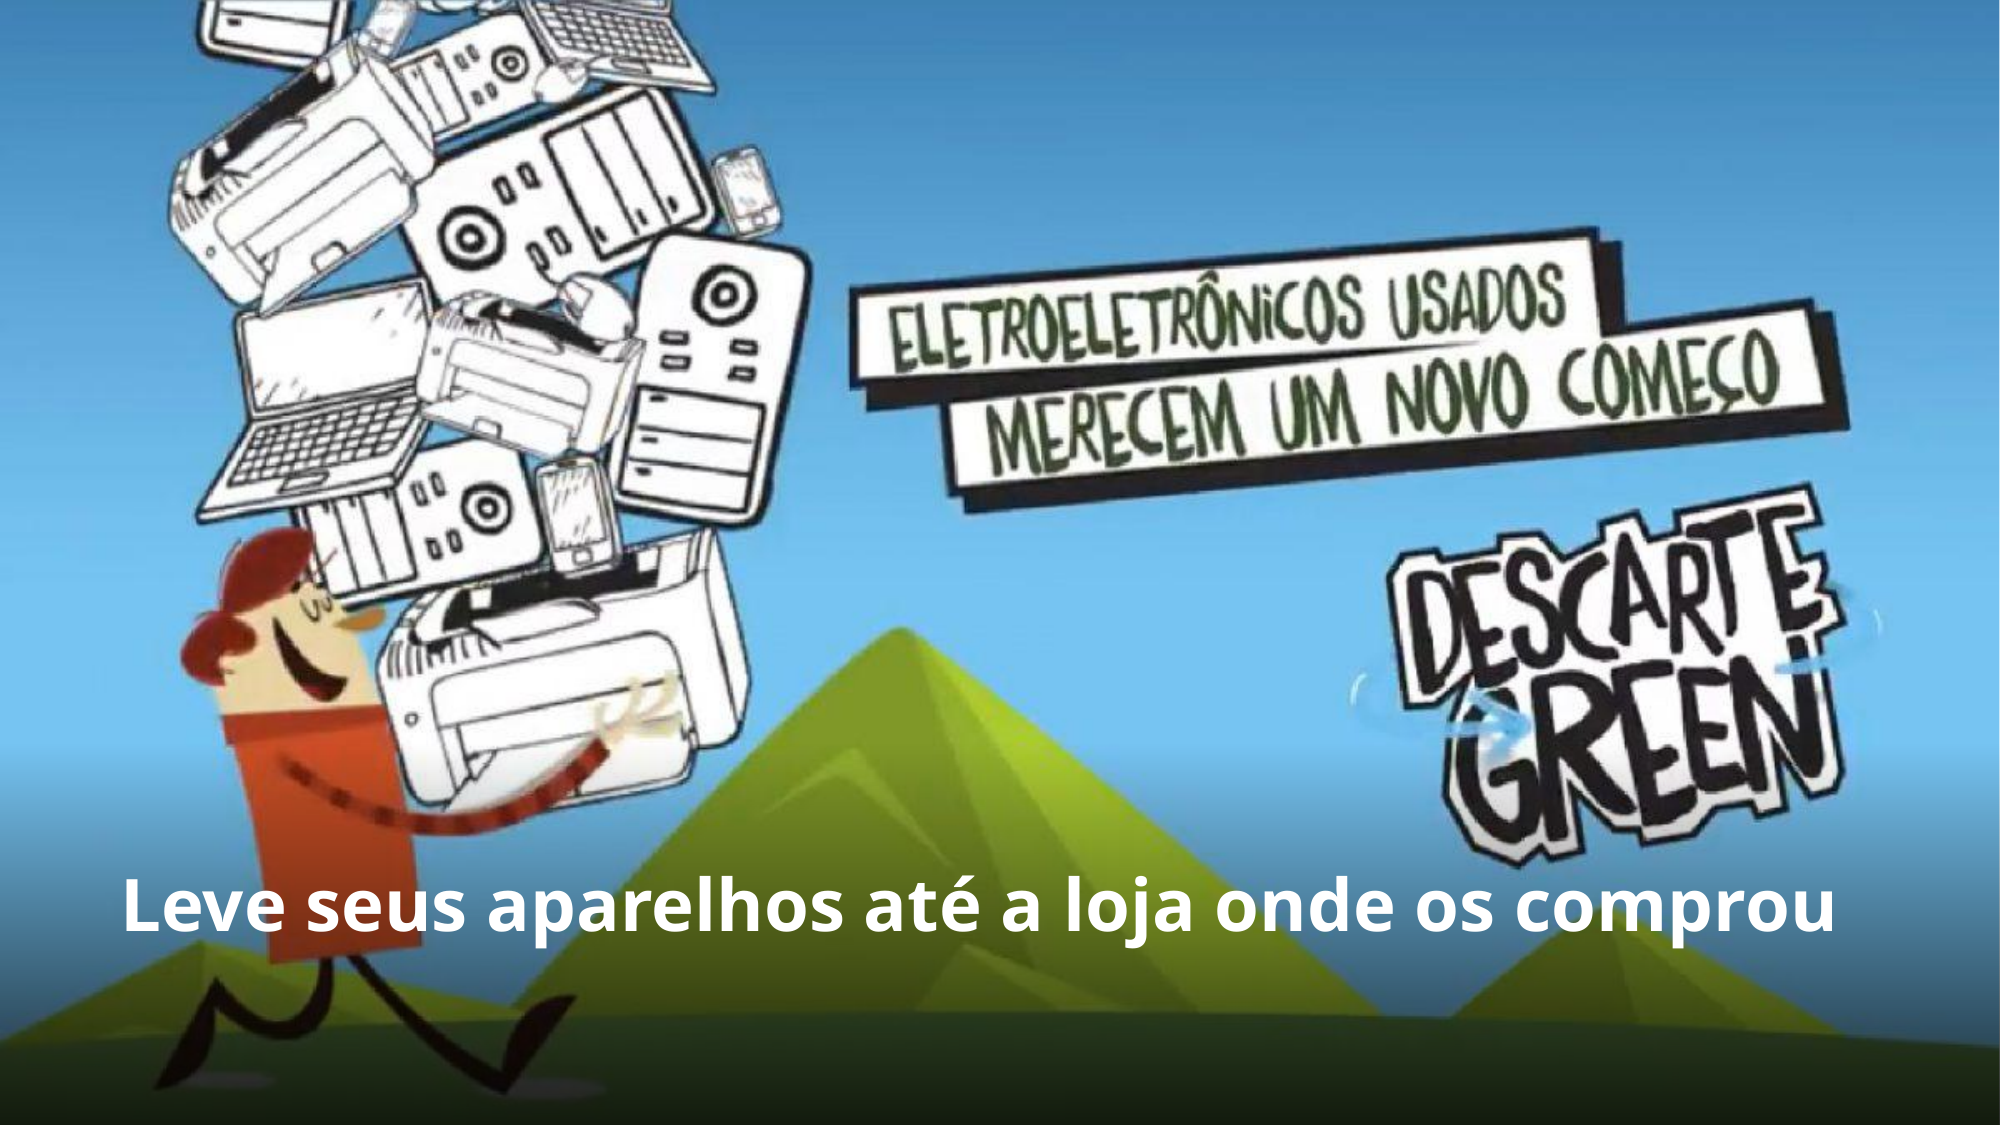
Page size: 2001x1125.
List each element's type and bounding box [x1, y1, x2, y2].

list [0, 0, 2000, 1125]
